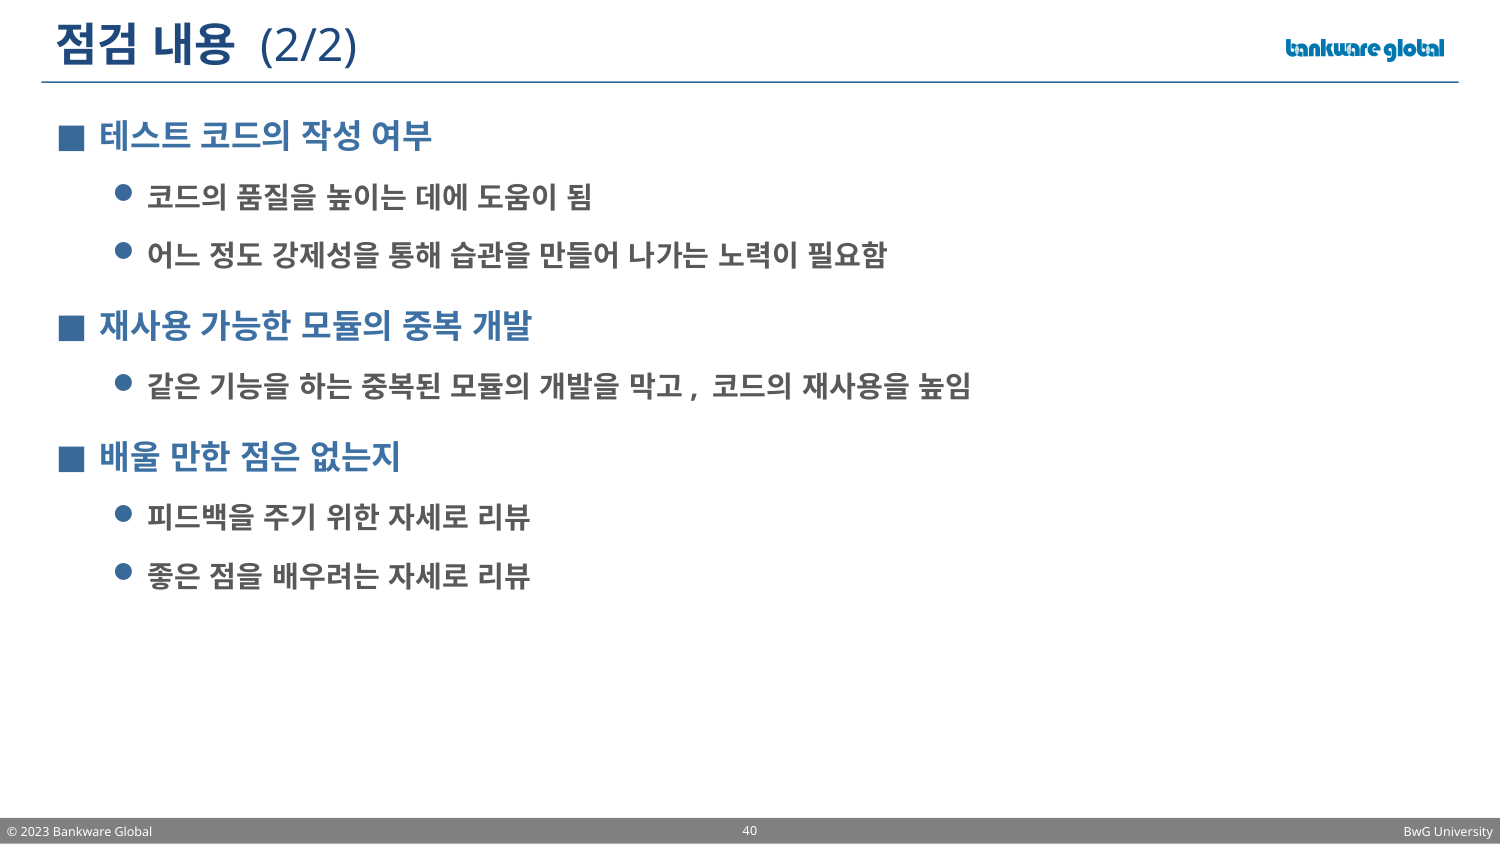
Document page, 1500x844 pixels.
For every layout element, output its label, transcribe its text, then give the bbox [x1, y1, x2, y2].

slide_number 40 [741, 823, 759, 840]
title 점검 내용 (2/2) [40, 17, 1459, 77]
list 테스트 코드의 작성 여부 코드의 품질을 높이는 데에 도움이 됨 어느 정도 강제성을 통해 습관을 만들어 나가는 노력이 필요함 재사용 가능한 모듈의 중복 개발 같은 기능을 하는 중복된 모듈의 개발을 막고, 코드의 재사용을 높임 배울 만한 점은 없는지 피드백을 주기 위한 자세로 리뷰 좋은 점을 배우려는 자세로 리뷰 [40, 87, 1459, 785]
